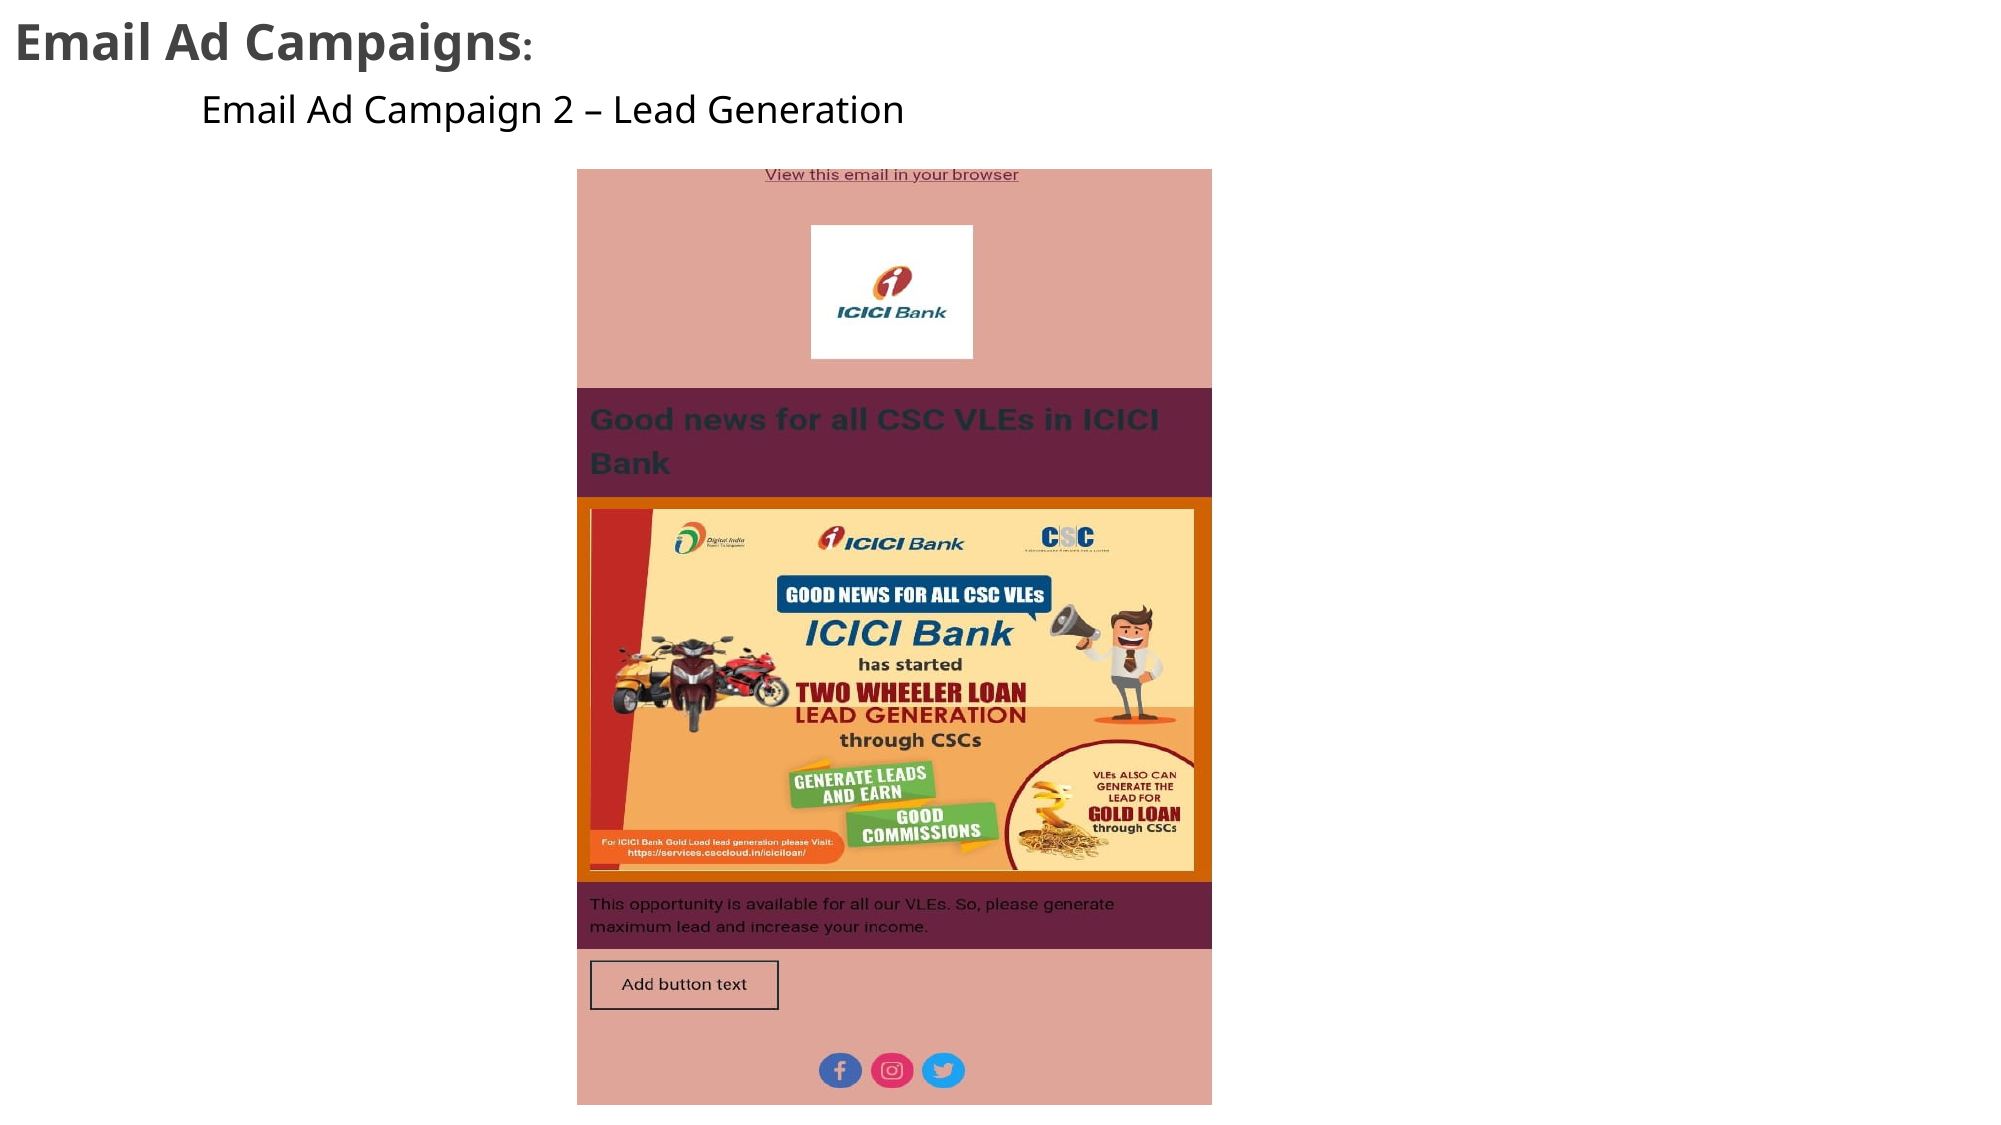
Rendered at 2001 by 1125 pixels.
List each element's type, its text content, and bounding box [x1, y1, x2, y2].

text_box Email Ad Campaign 2 – Lead Generation [186, 78, 1195, 139]
text_box Email Ad Campaigns: [0, 2, 1000, 123]
picture [577, 169, 1213, 1105]
